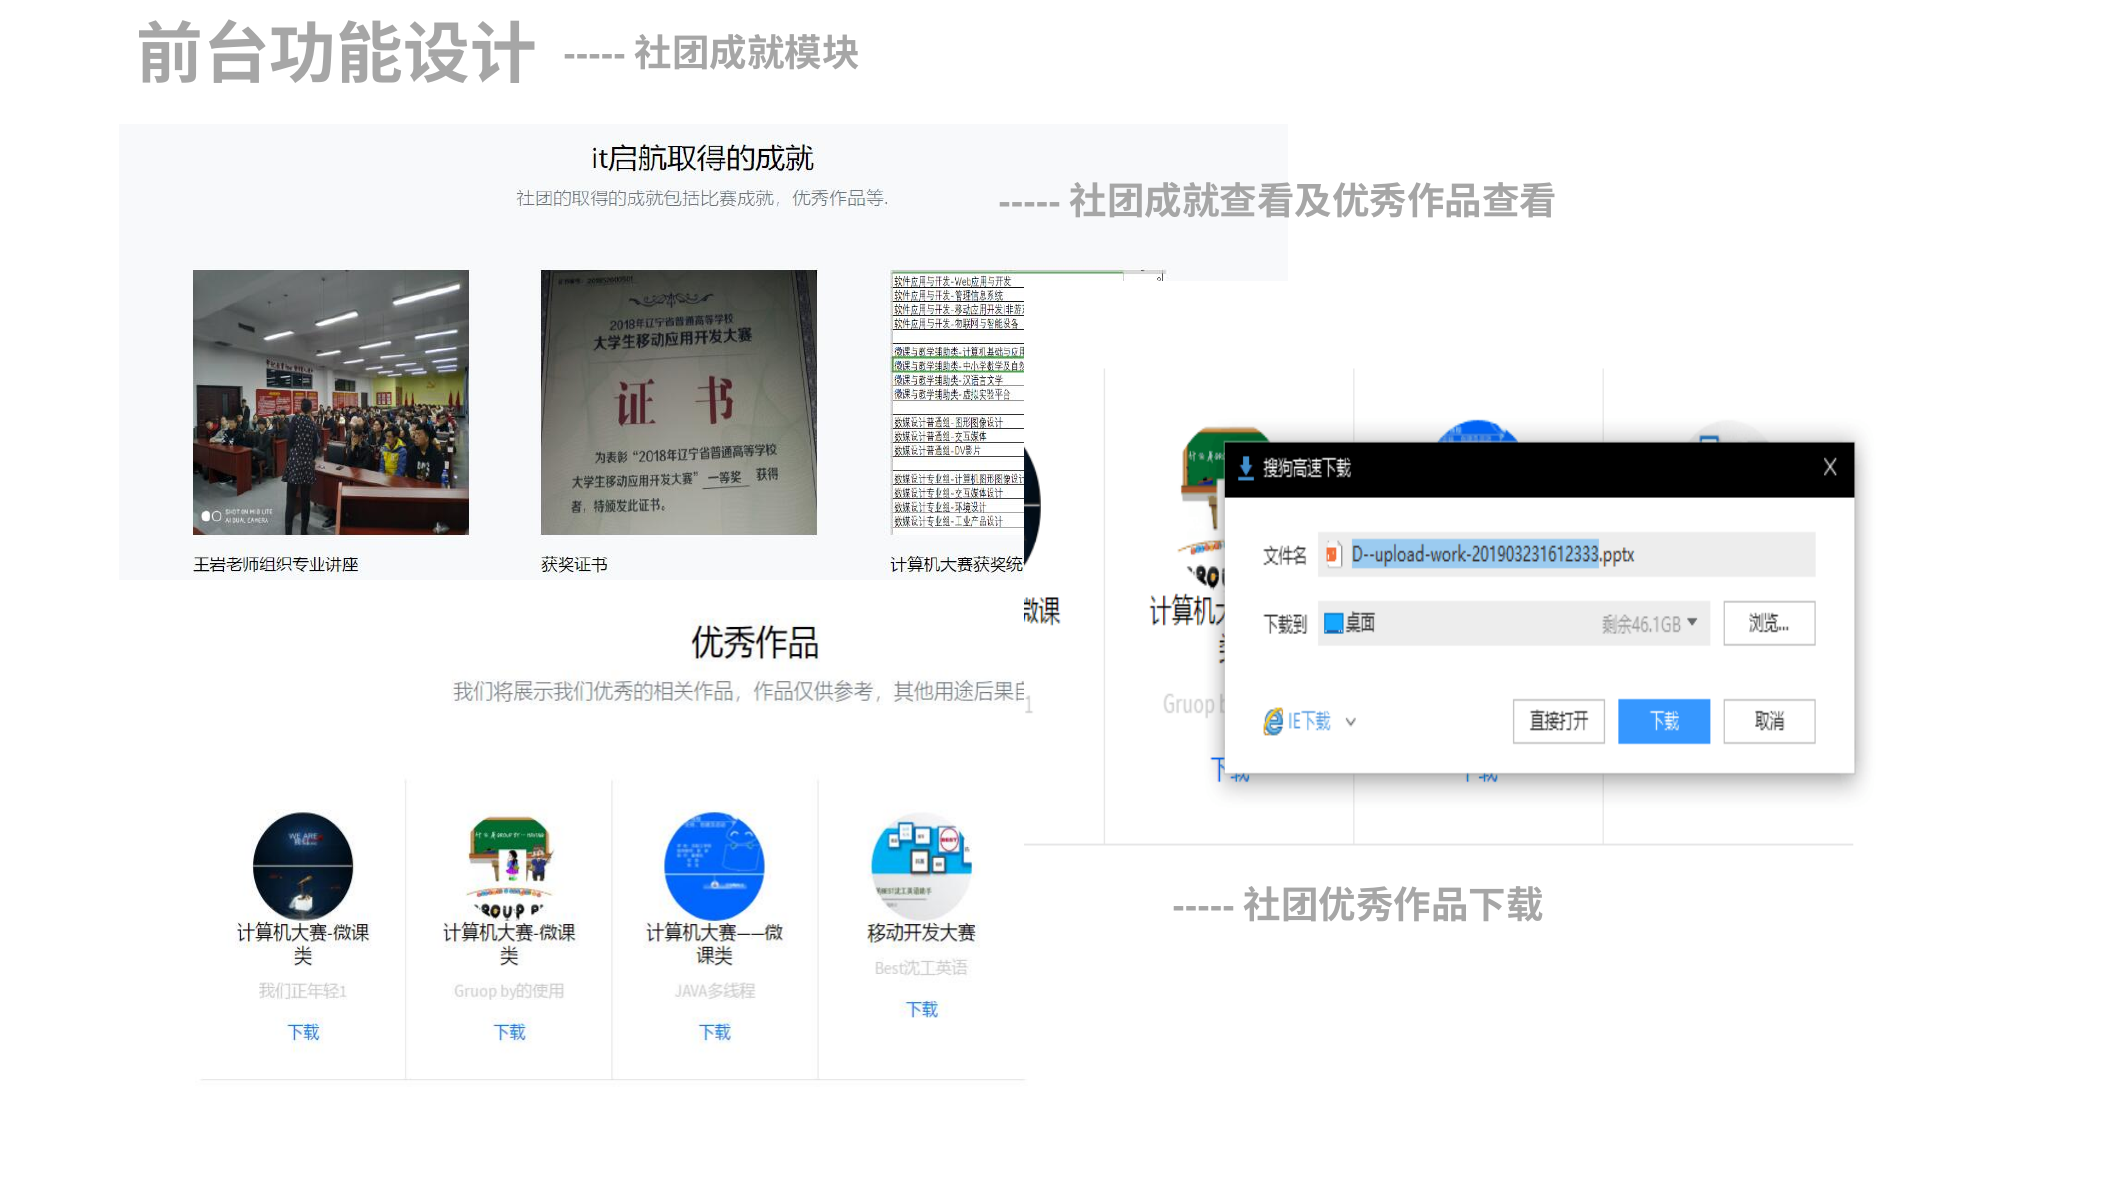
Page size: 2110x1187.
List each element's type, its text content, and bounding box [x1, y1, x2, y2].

text_box -----社团优秀作品下载 [1288, 882, 1939, 927]
text_box -----社团成就模块 [597, 28, 884, 74]
text_box -----社团成就查看及优秀作品查看 [1288, 176, 1765, 222]
text_box 前台功能设计 [136, 11, 597, 92]
picture [119, 124, 2087, 1116]
